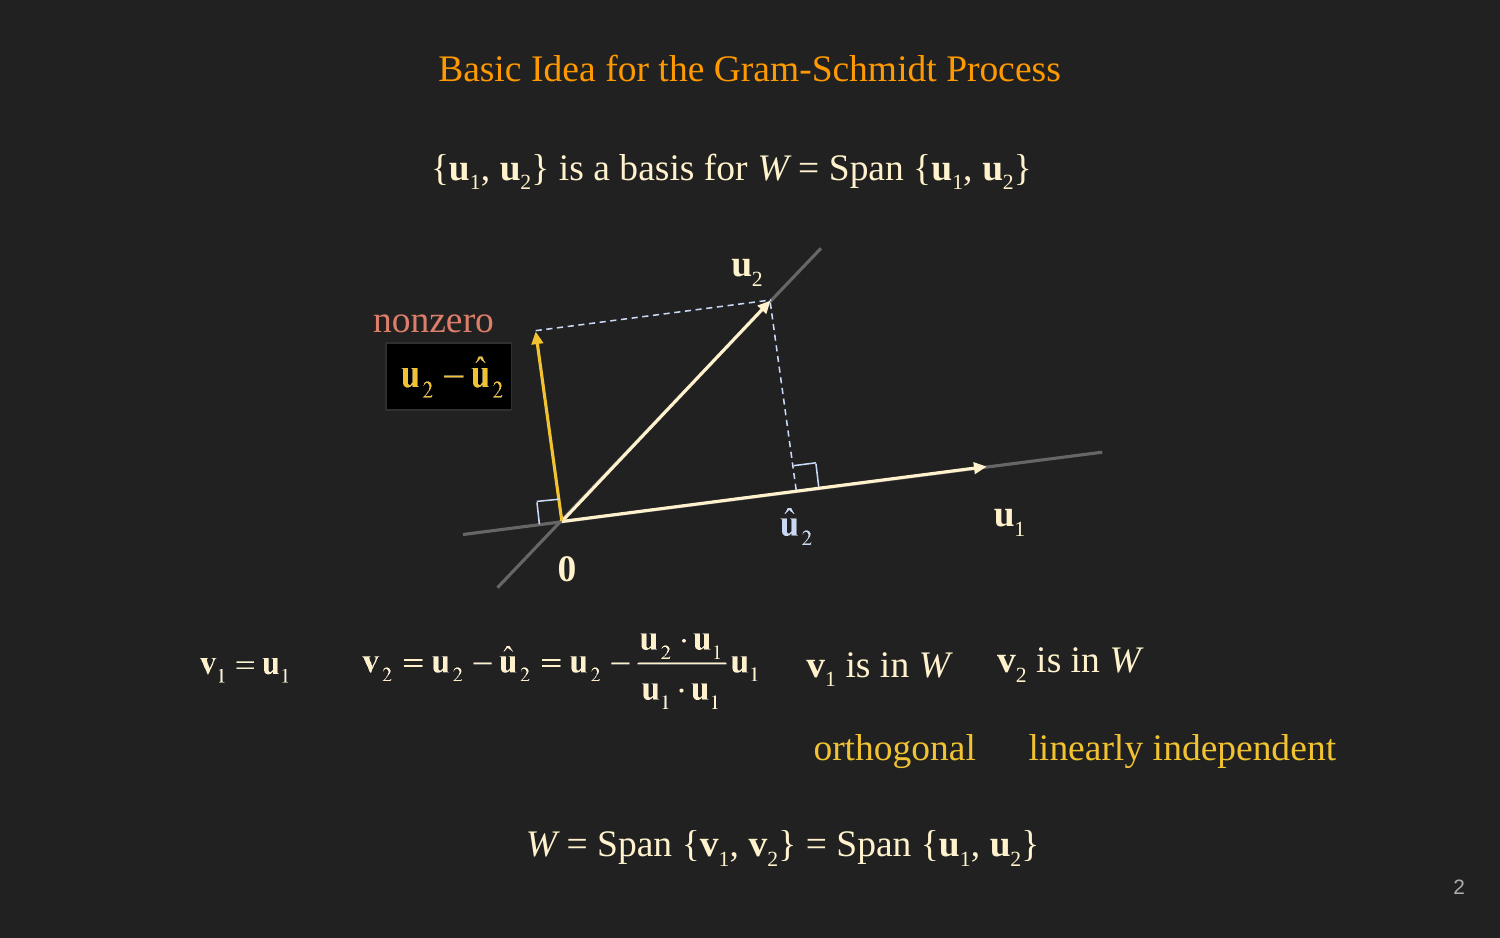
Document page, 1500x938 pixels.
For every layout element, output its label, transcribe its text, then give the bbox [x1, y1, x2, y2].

text_box {u1, u2} is a basis for W = Span {u1, u2} [351, 119, 1112, 236]
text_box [397, 299, 772, 525]
picture [194, 643, 293, 687]
text_box [385, 346, 392, 410]
slide_number ‹#› [1389, 849, 1480, 922]
picture [357, 616, 762, 713]
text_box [497, 216, 822, 305]
text_box v1 is in W [791, 646, 982, 733]
text_box v2 is in W [982, 612, 1261, 701]
text_box W = Span {v1, v2} = Span {u1, u2} [460, 796, 1105, 912]
text_box Basic Idea for the Gram-Schmidt Process [72, 22, 1428, 110]
text_box linearly independent [1013, 701, 1371, 761]
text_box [462, 451, 1103, 638]
text_box nonzero [347, 273, 492, 346]
text_box orthogonal [798, 701, 1014, 769]
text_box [770, 302, 819, 551]
